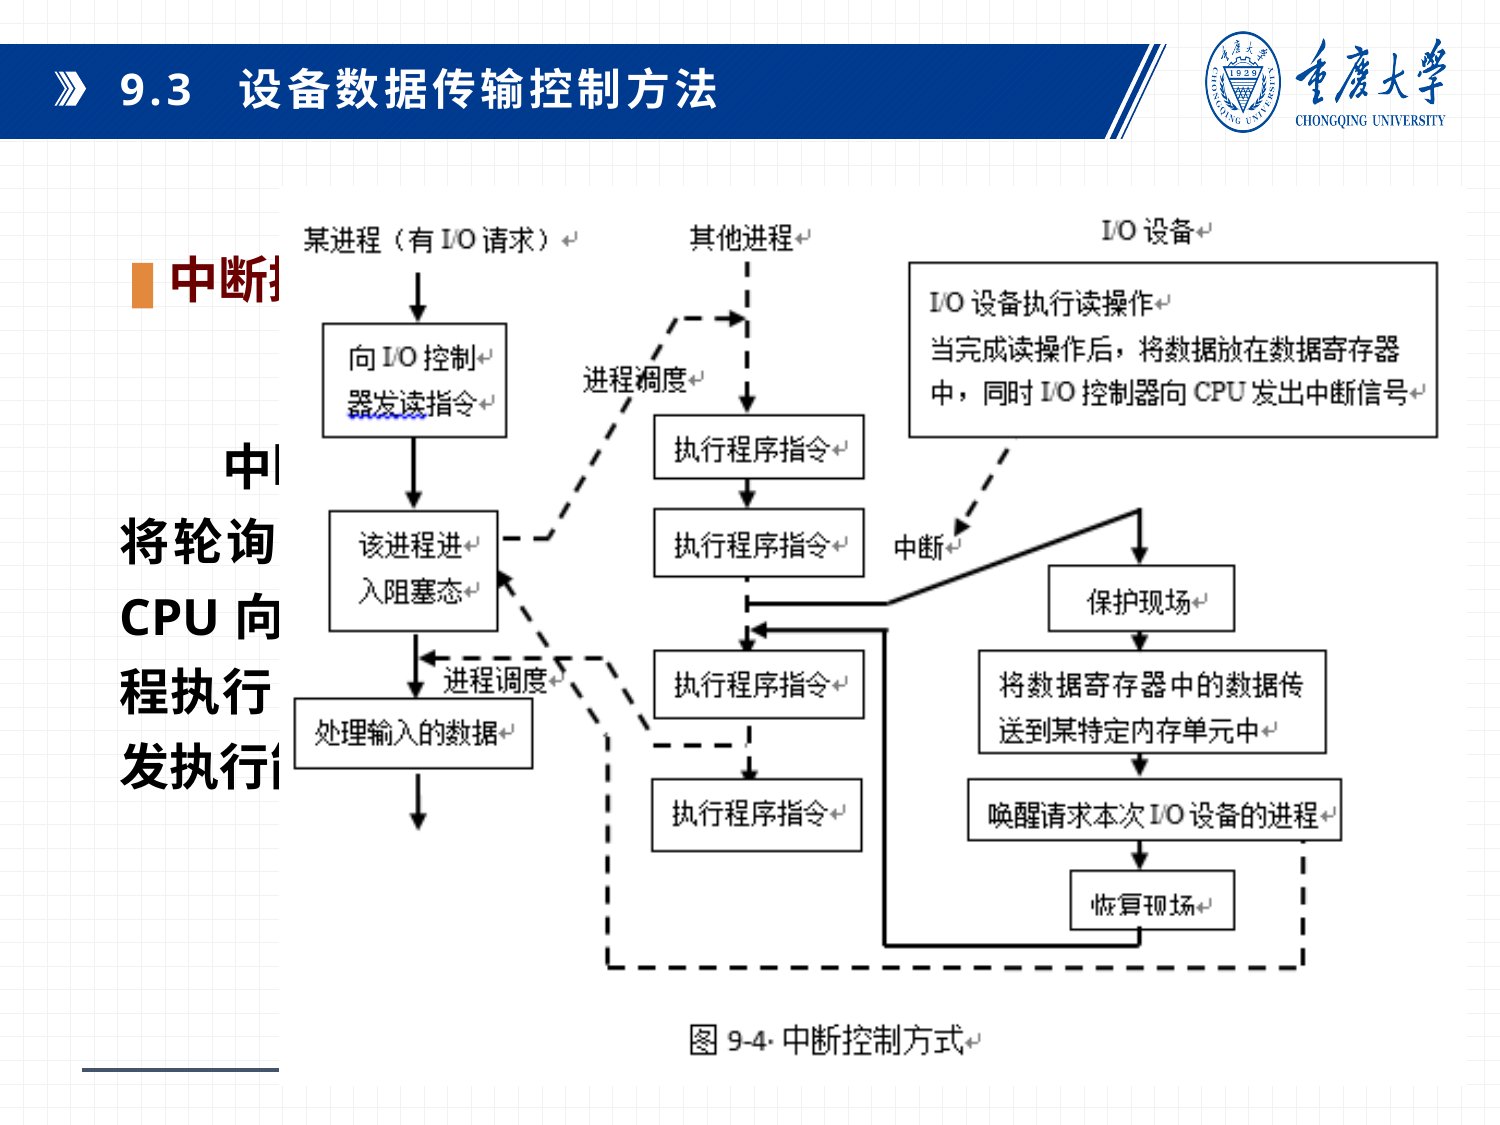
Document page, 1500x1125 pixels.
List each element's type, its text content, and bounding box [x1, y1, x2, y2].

list 9.3 设备数据传输控制方法 [104, 60, 781, 144]
picture [1205, 31, 1446, 133]
text_box [131, 262, 154, 309]
text_box 中断控制方式的基本思想是：引入中断处理机构，将轮询方式中的CPU最大限度地解放出来，使得CPU向I/O控制器发出I/O命令后能够调度其他进程执行，无需空转轮询，提升CPU与外设之间的并发执行能力。 [104, 412, 279, 803]
picture [279, 186, 1467, 1087]
list 中断控制方式 [153, 247, 279, 309]
